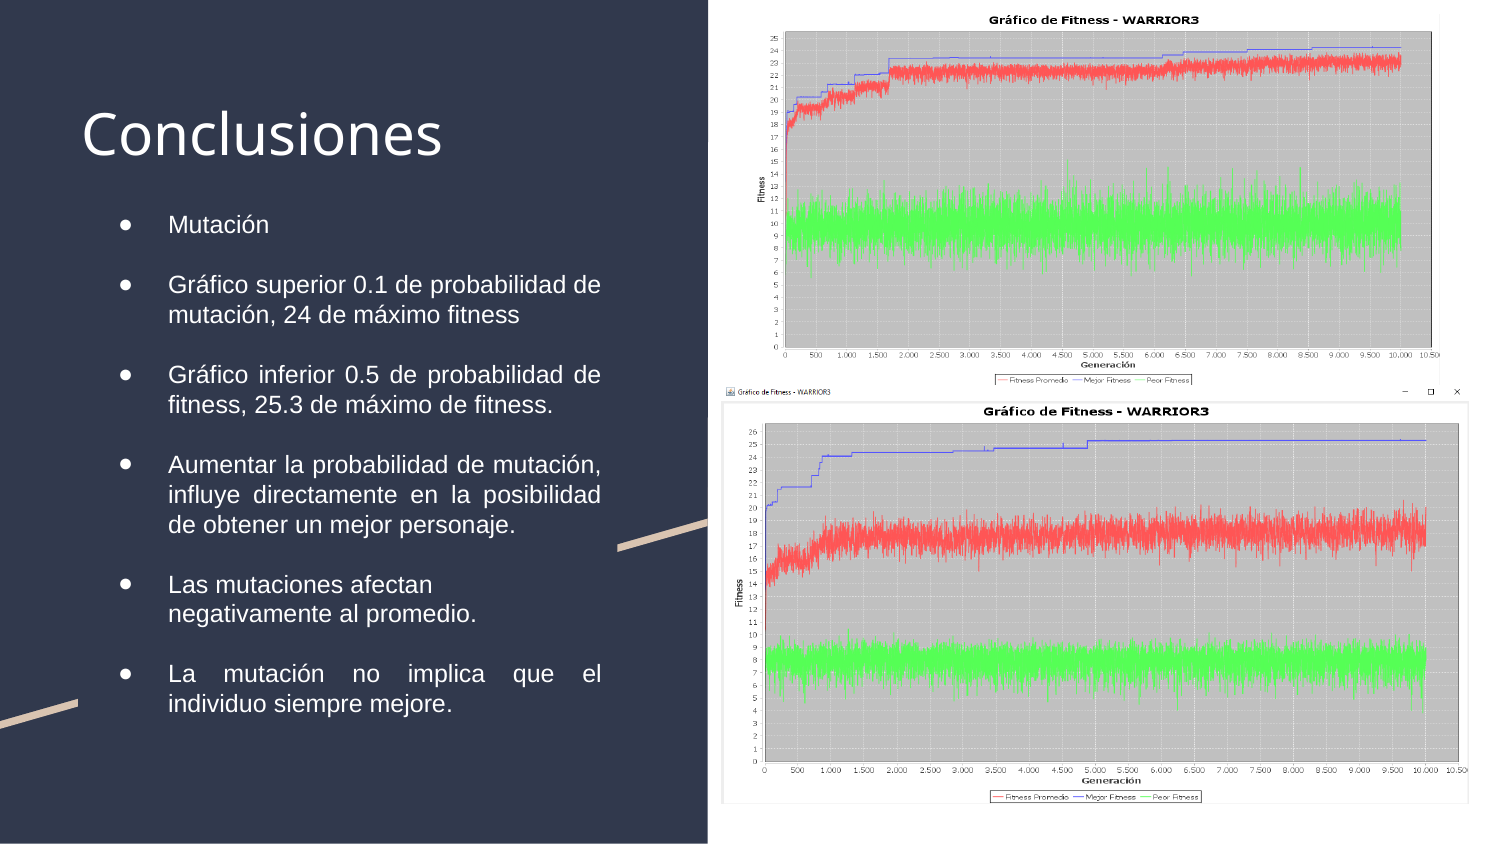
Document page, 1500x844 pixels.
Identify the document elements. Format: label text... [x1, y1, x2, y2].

title Conclusiones [51, 82, 660, 217]
text_box Mutación Gráfico superior 0.1 de probabilidad de mutación, 24 de máximo fitness Gráfico inferior 0.5 de probabilidad de fitness, 25.3 de máximo de fitness. Aumentar la probabilidad de mutación, influye directamente en la posibilidad de obtener un mejor personaje. Las mutaciones afectan negativamente al promedio. La mutación no implica que el individuo siempre mejore. [78, 193, 618, 723]
picture [721, 14, 1469, 804]
